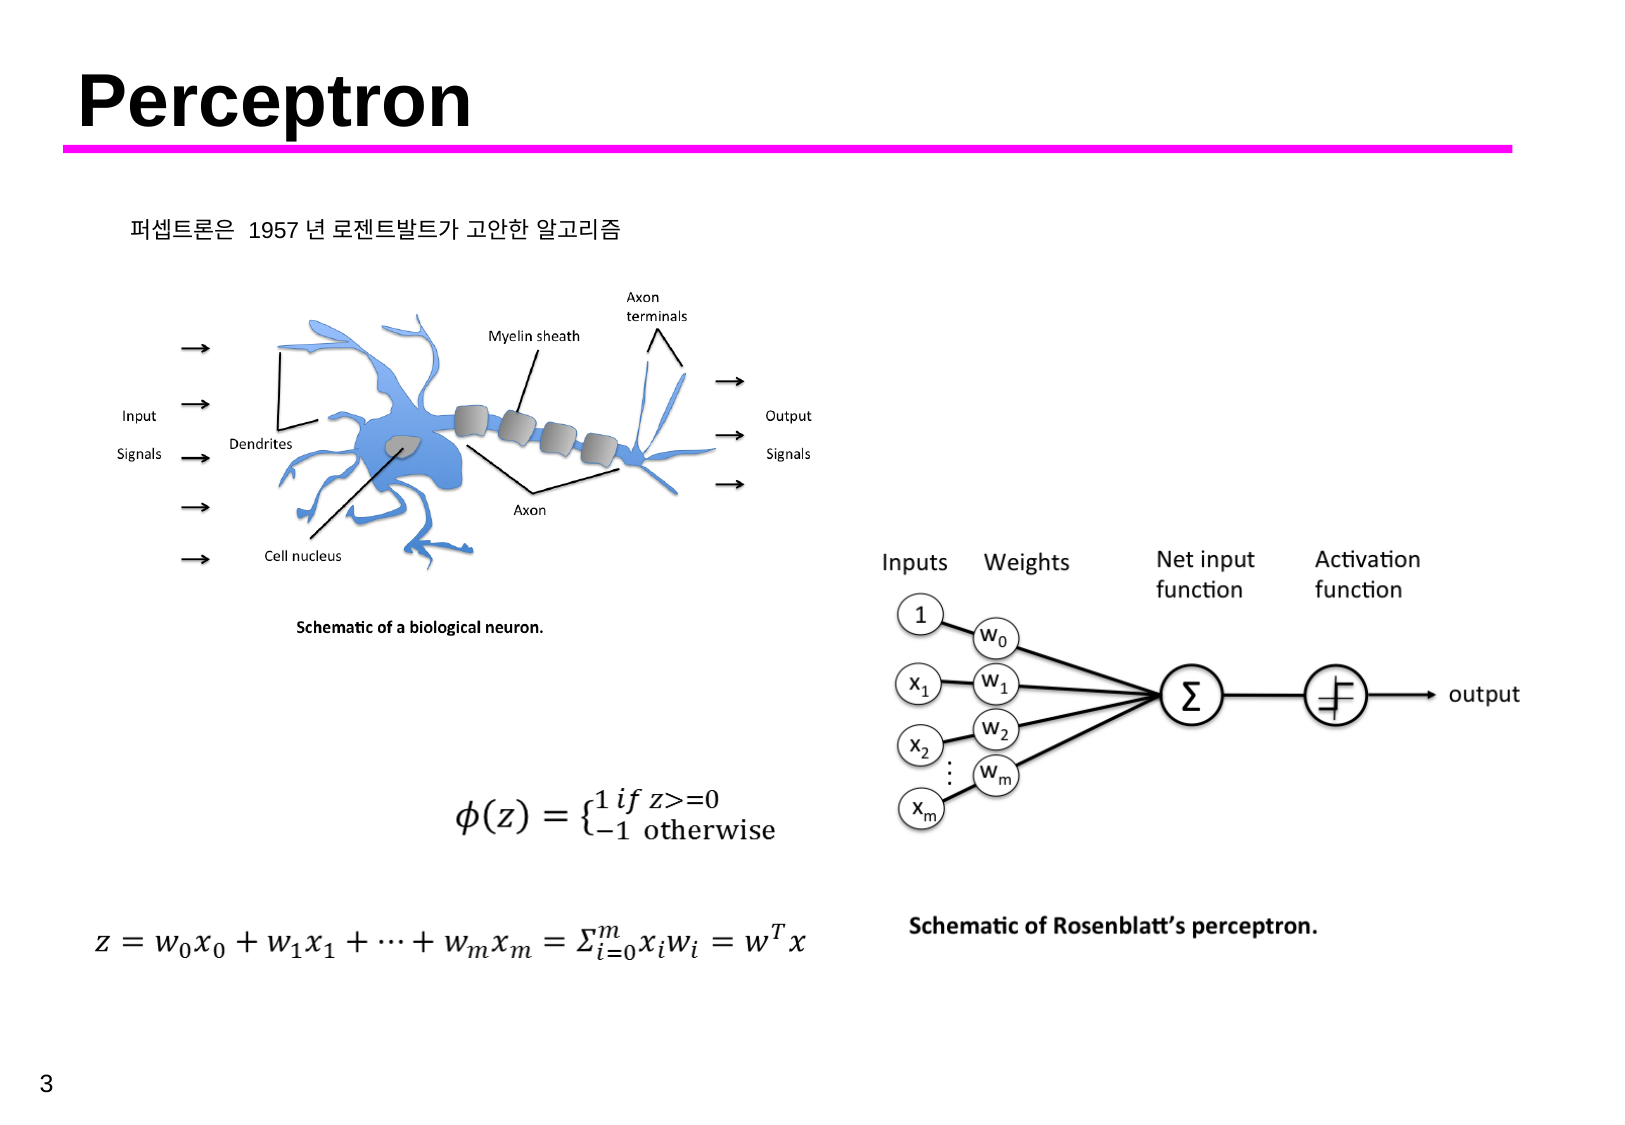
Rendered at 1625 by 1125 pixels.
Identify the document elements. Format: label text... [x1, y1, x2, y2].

picture [115, 278, 824, 655]
picture [85, 783, 815, 960]
text_box 퍼셉트론은 1957년 로젠트발트가 고안한 알고리즘 [115, 208, 664, 251]
title Perceptron [62, 42, 1500, 149]
slide_number 3 [0, 1071, 69, 1094]
picture [859, 474, 1532, 963]
